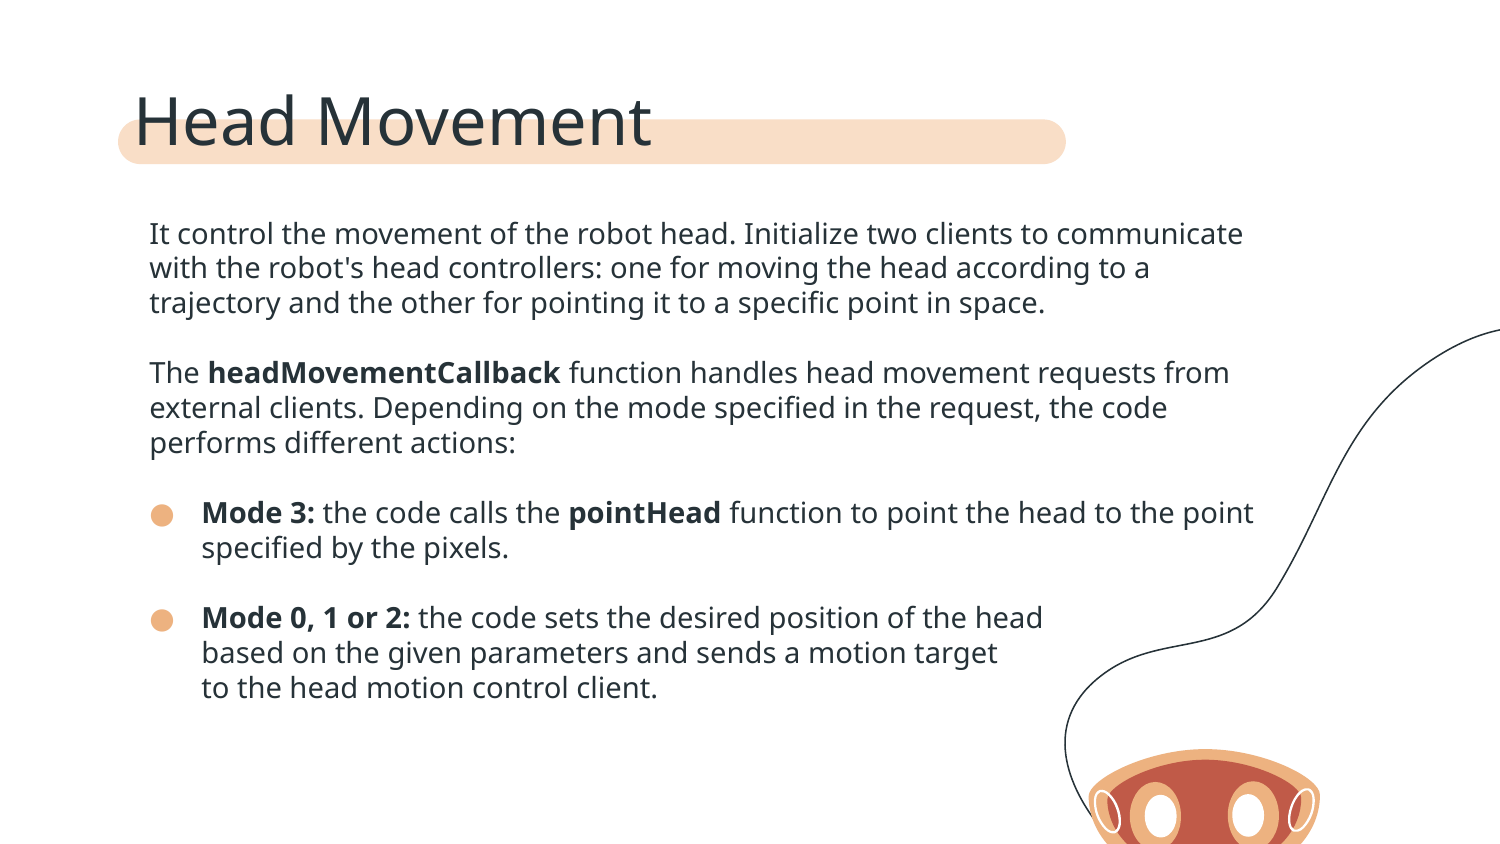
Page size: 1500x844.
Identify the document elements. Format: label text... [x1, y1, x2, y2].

list It control the movement of the robot head. Initialize two clients to communicate with the robot's head controllers: one for moving the head according to a trajectory and the other for pointing it to a specific point in space. The headMovementCallback function handles head movement requests from external clients. Depending on the mode specified in the request, the code performs different actions: Mode 3: the code calls the pointHead function to point the head to the point specified by the pixels. Mode 0, 1 or 2: the code sets the desired position of the head based on the given parameters and sends a motion target to the head motion control client. [111, 199, 1297, 781]
title Head Movement [118, 63, 1382, 165]
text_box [1070, 474, 1500, 844]
